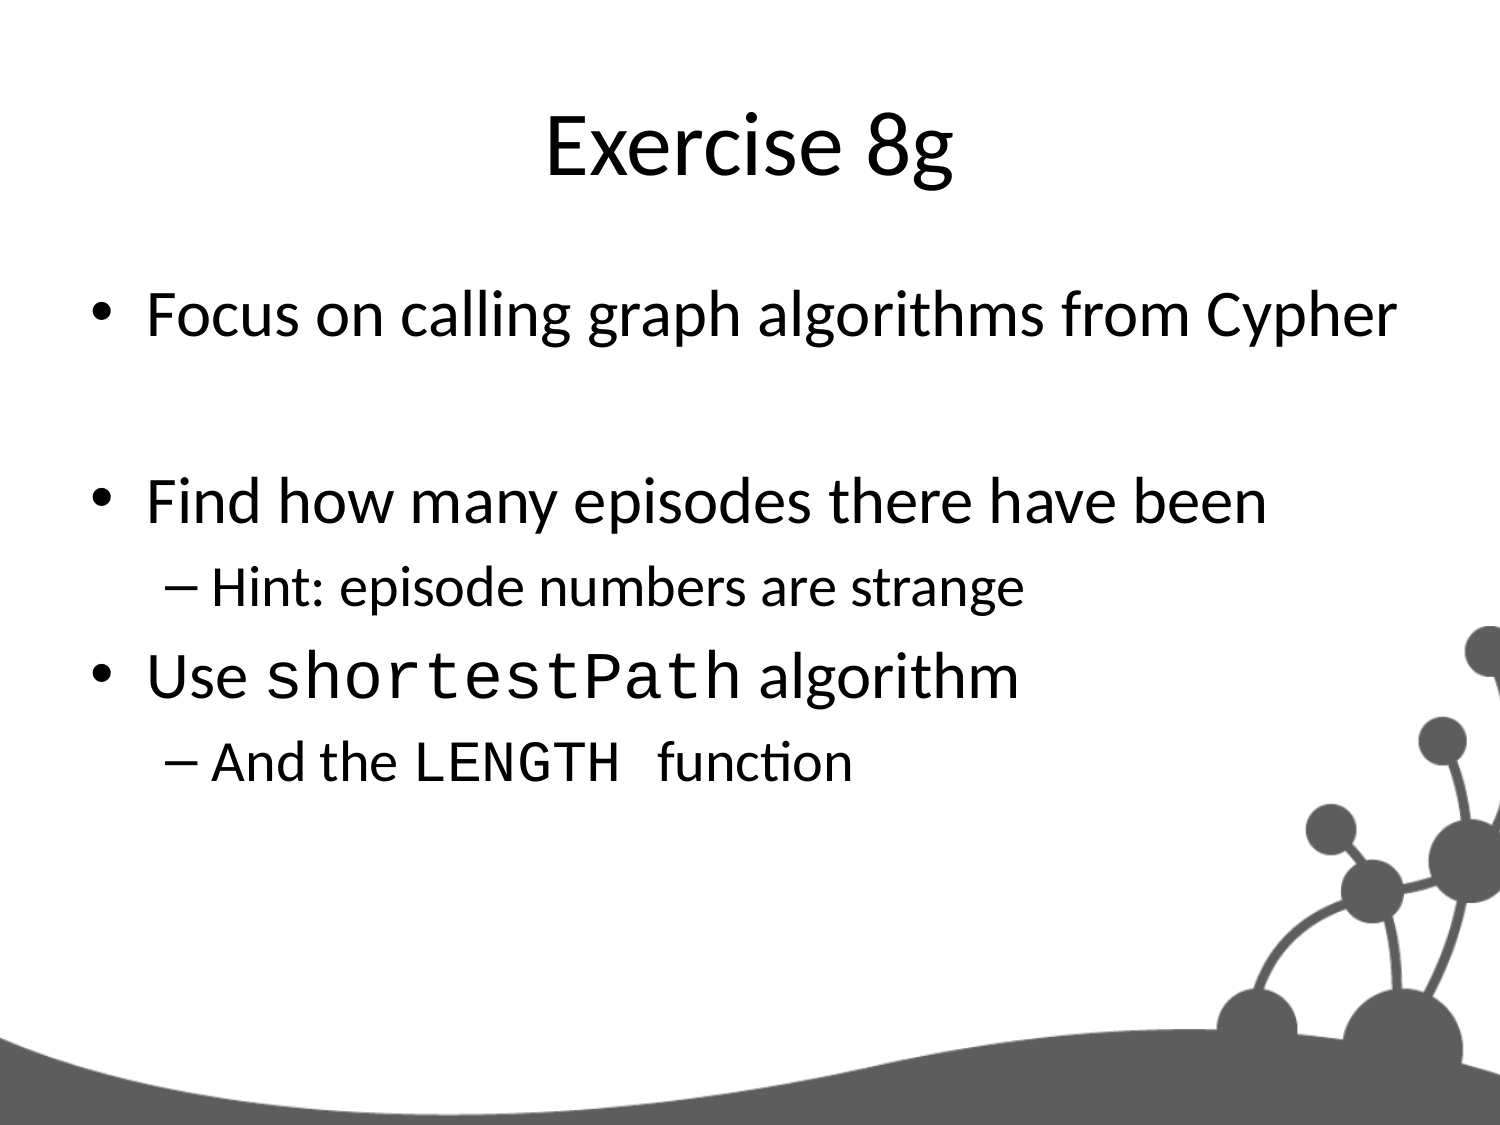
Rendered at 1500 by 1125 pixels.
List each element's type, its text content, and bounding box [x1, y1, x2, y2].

list Focus on calling graph algorithms from Cypher Find how many episodes there have been Hint: episode numbers are strange Use shortestPath algorithm And the LENGTH function [75, 262, 1425, 1005]
title Exercise 8g [75, 45, 1425, 233]
